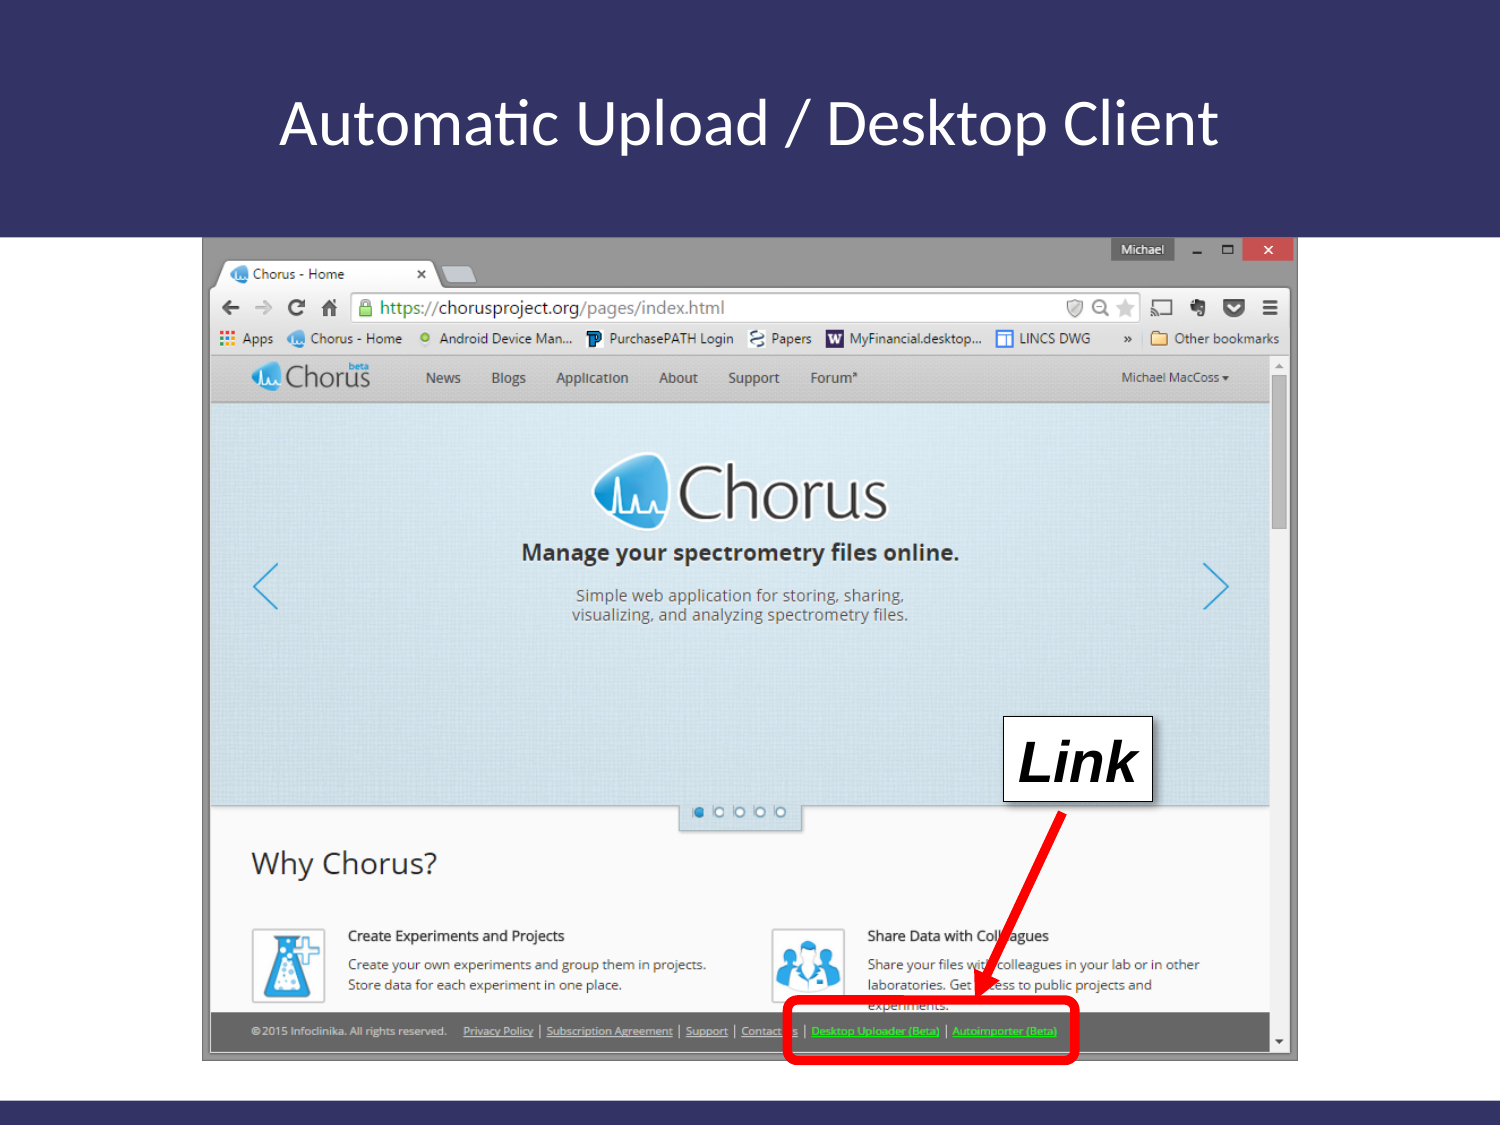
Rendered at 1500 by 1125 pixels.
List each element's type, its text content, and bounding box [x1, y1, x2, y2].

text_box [974, 812, 1063, 1001]
picture [202, 237, 1298, 1061]
title Automatic Upload / Desktop Client [75, 24, 1425, 213]
